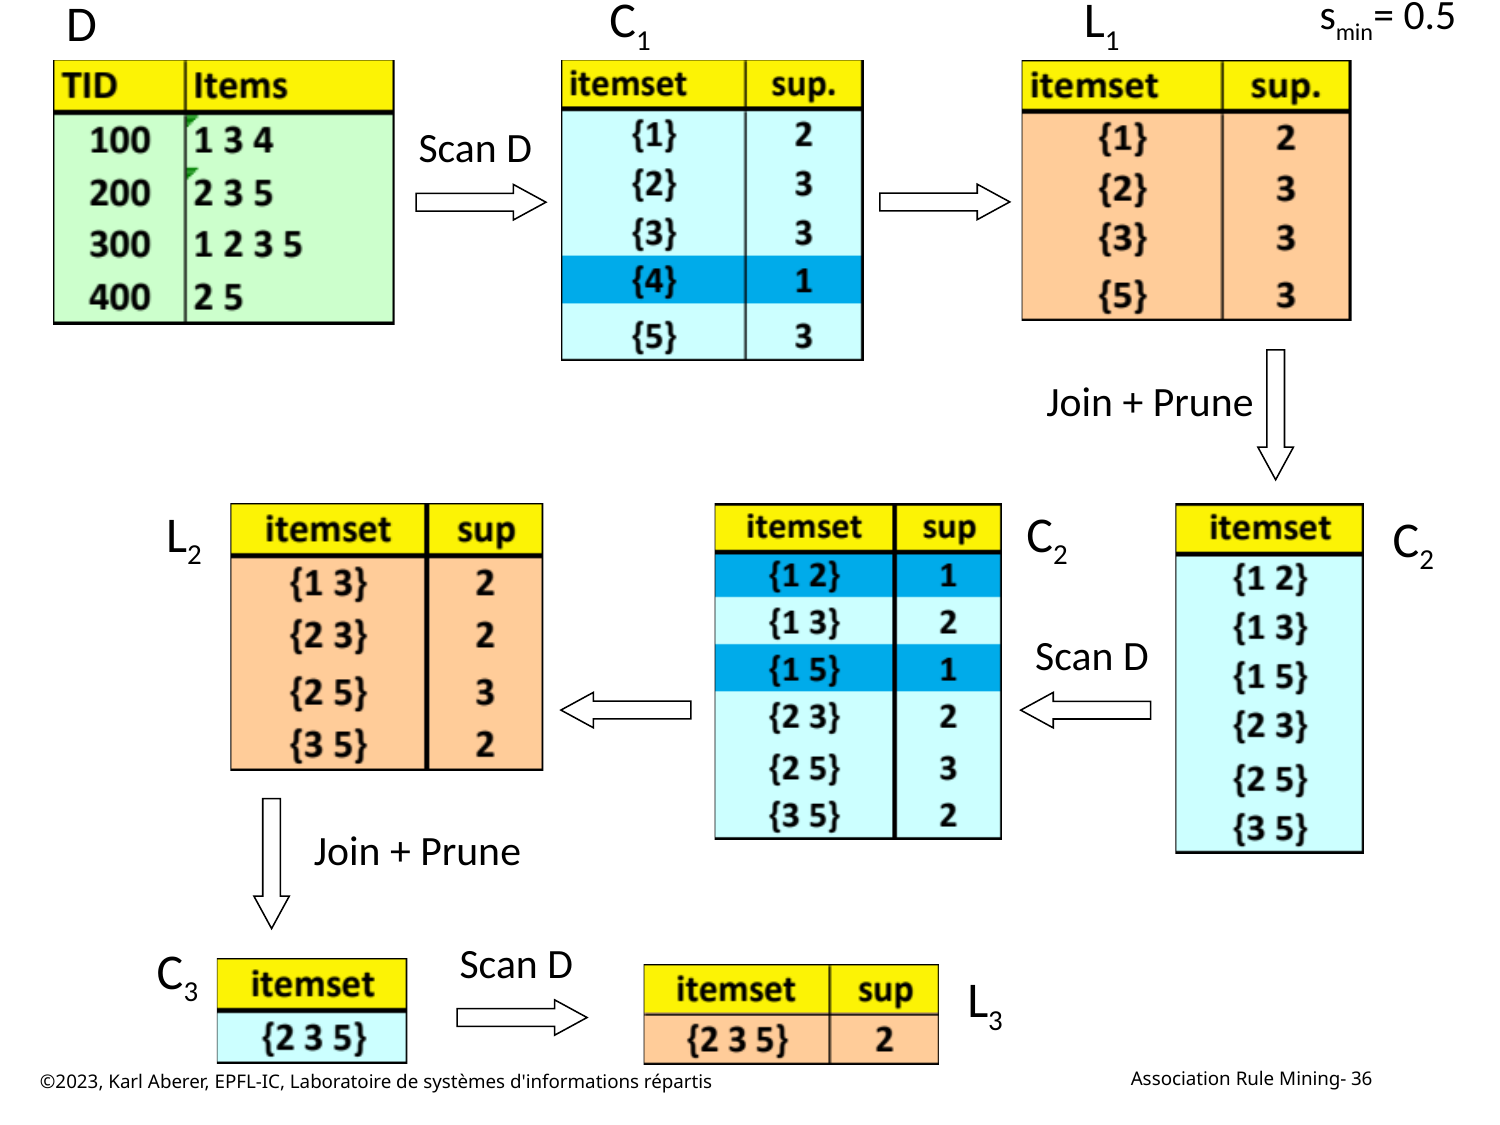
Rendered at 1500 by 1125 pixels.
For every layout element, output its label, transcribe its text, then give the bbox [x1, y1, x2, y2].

text_box smin= 0.5 [1304, 0, 1472, 53]
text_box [1174, 503, 1365, 854]
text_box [229, 503, 544, 771]
text_box [560, 692, 691, 728]
text_box C3 [141, 931, 214, 1015]
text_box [52, 59, 395, 326]
text_box L1 [1068, 0, 1135, 58]
text_box C2 [1011, 494, 1084, 578]
text_box L2 [150, 494, 218, 578]
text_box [714, 503, 1002, 840]
text_box L3 [951, 960, 1019, 1044]
text_box C1 [594, 0, 667, 58]
text_box C2 [1377, 499, 1450, 583]
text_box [1021, 59, 1352, 321]
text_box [443, 928, 590, 1036]
footer ©2023, Karl Aberer, EPFL-IC, Laboratoire de systèmes d'informations répartis [24, 1062, 988, 1101]
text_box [216, 958, 408, 1065]
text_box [560, 59, 865, 361]
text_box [1030, 349, 1294, 480]
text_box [1019, 621, 1165, 729]
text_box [643, 963, 940, 1066]
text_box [402, 113, 549, 221]
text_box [879, 112, 1010, 220]
text_box D [50, 0, 112, 60]
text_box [253, 798, 538, 929]
